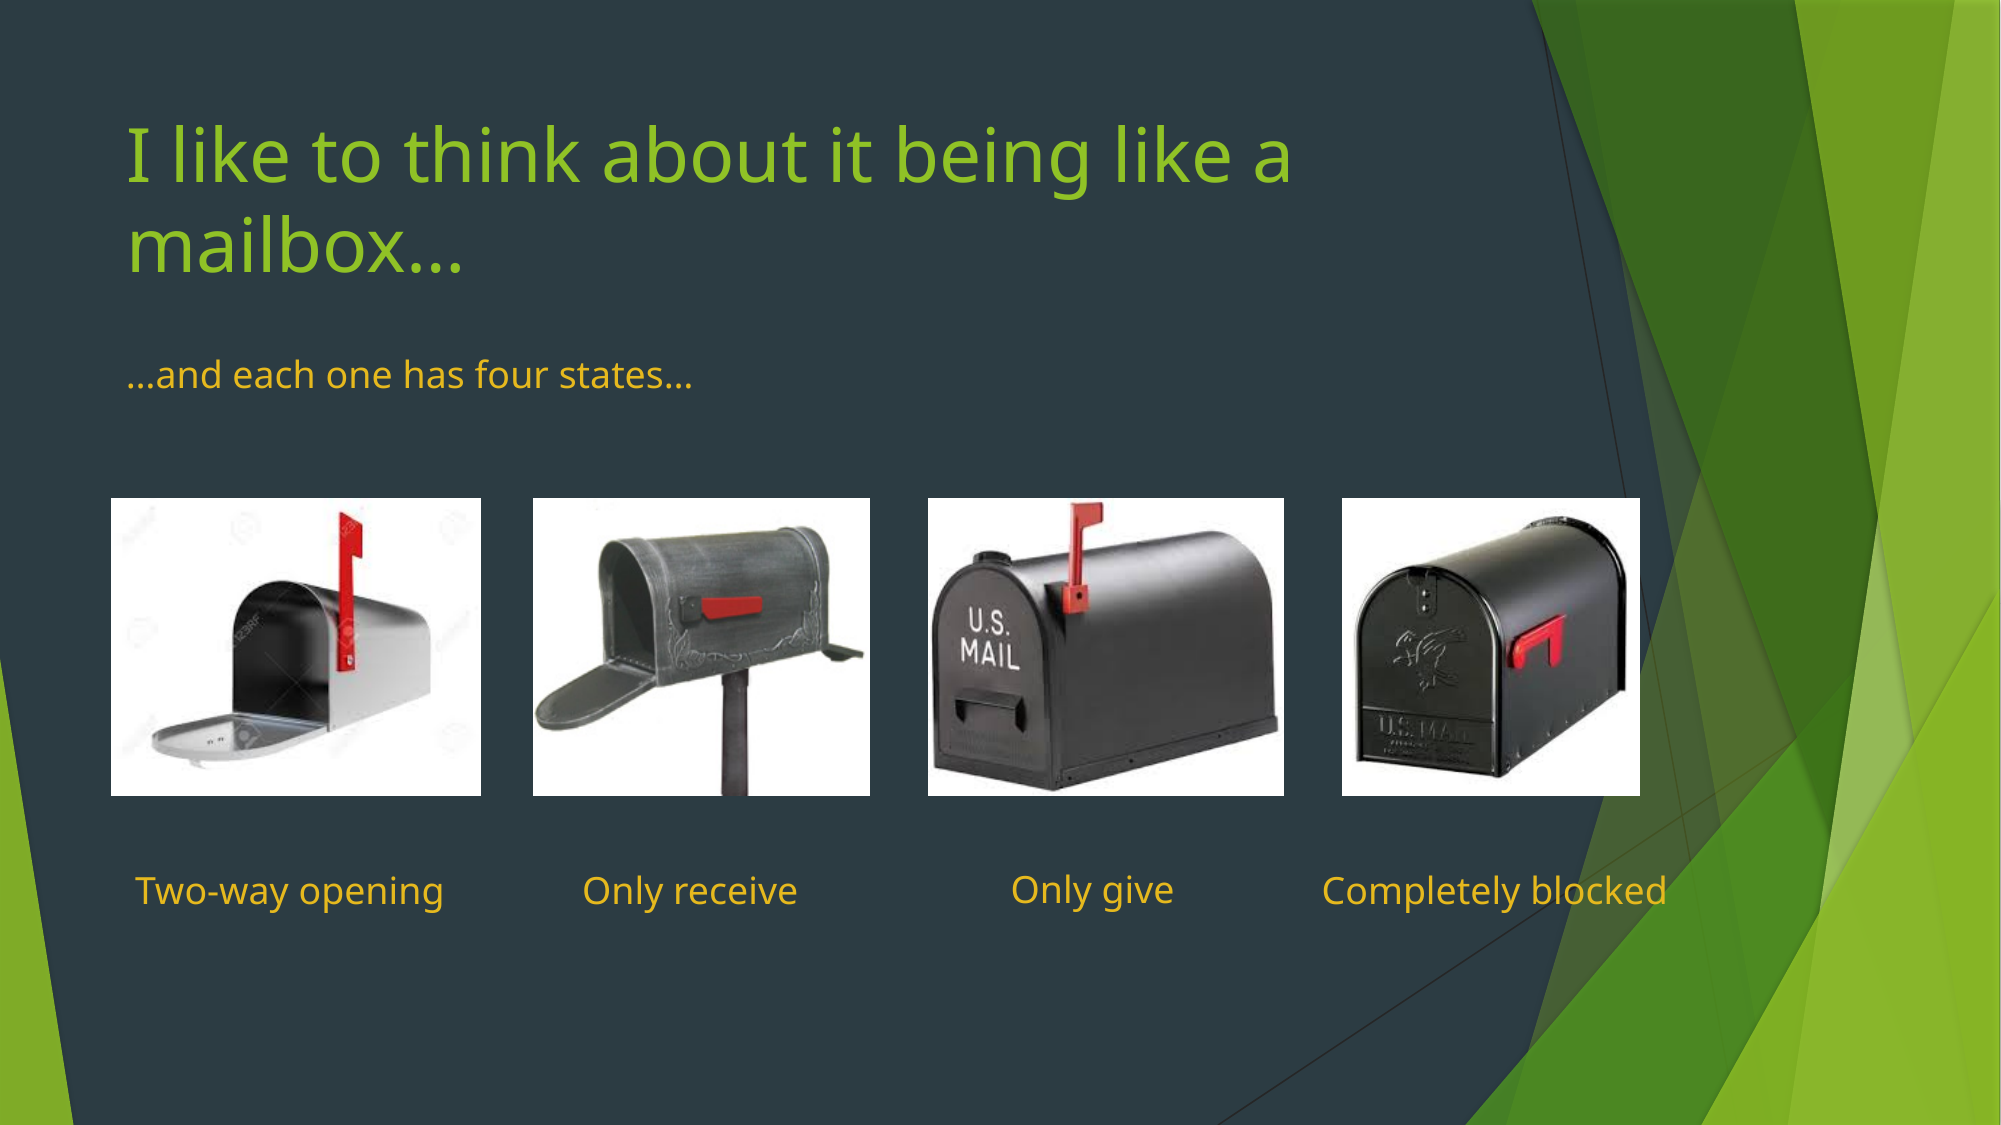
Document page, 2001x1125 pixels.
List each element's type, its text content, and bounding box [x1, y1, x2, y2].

picture [927, 498, 1284, 797]
text_box Two-way opening [99, 859, 481, 920]
picture [110, 498, 481, 797]
picture [533, 498, 870, 797]
title I like to think about it being like a mailbox… [111, 99, 1522, 317]
text_box Only give [902, 858, 1283, 918]
text_box …and each one has four states… [111, 343, 881, 404]
picture [1341, 498, 1640, 797]
text_box Only receive [499, 859, 881, 920]
text_box Completely blocked [1304, 859, 1686, 920]
